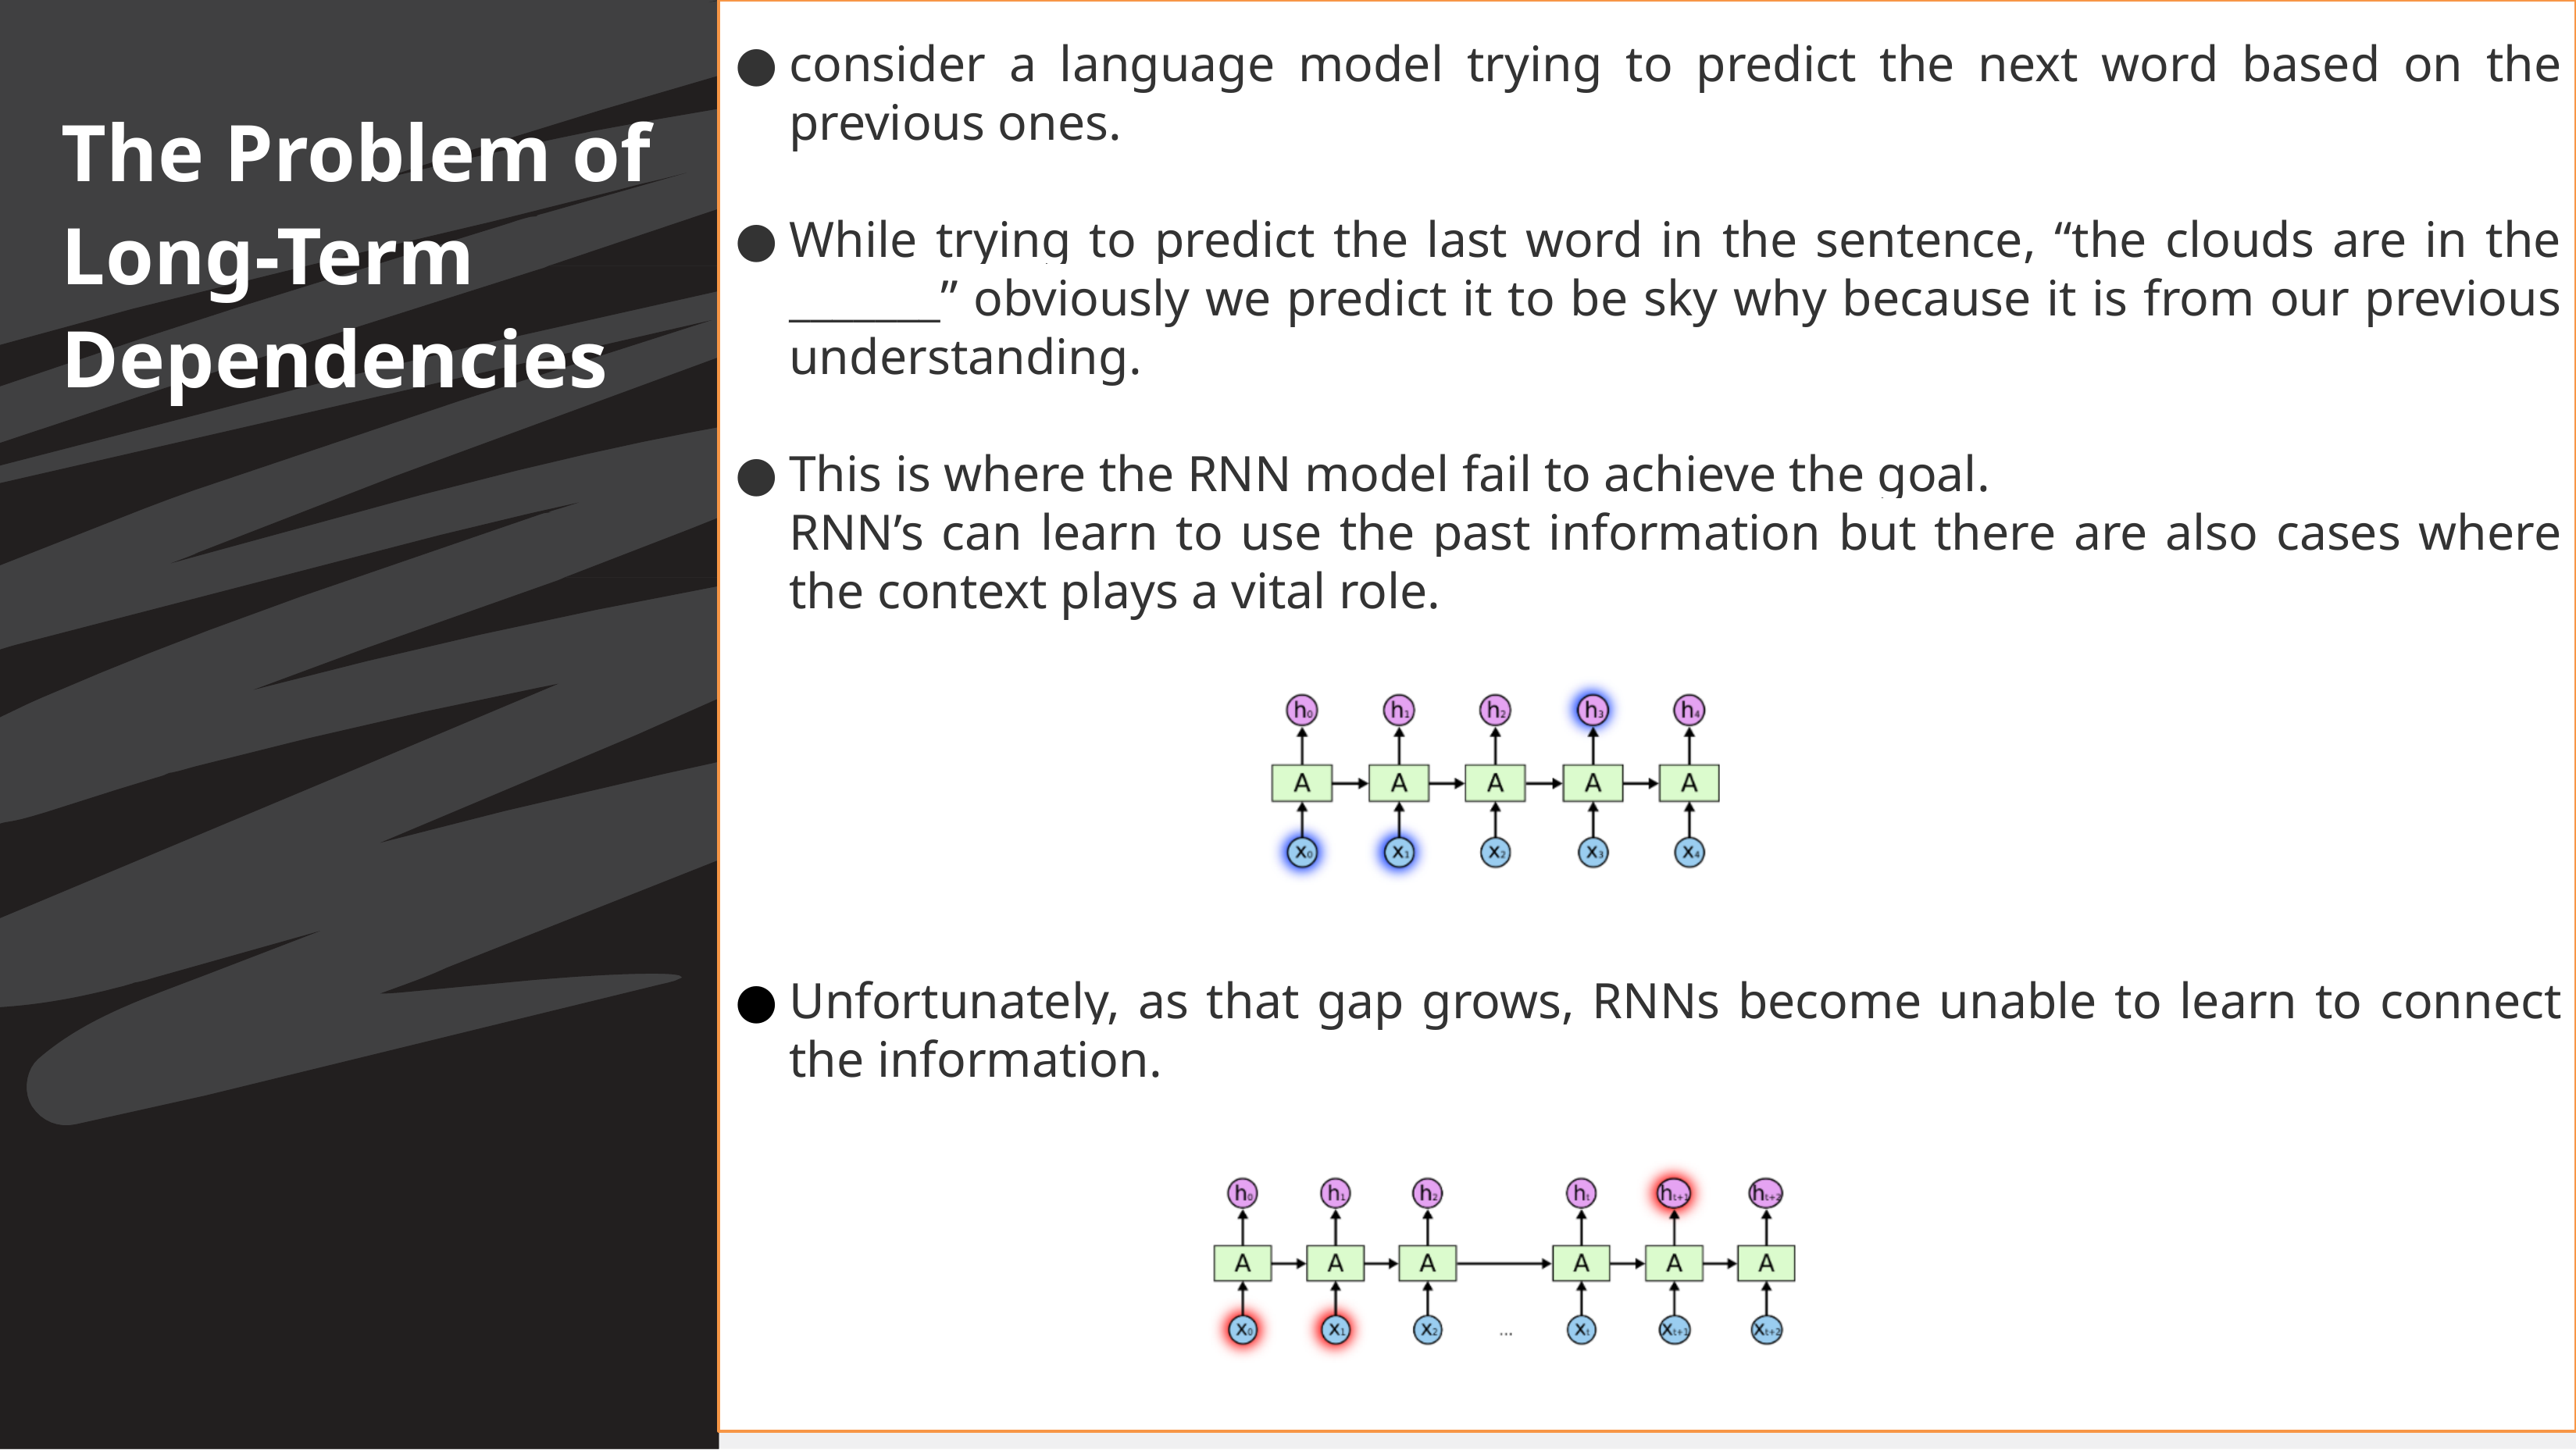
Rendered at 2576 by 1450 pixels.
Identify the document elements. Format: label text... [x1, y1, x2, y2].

text_box The Problem of Long-Term Dependencies [49, 82, 687, 675]
text_box consider a language model trying to predict the next word based on the previous ones. While trying to predict the last word in the sentence, “the clouds are in the _______” obviously we predict it to be sky why because it is from our previous understanding. This is where the RNN model fail to achieve the goal. RNN’s can learn to use the past information but there are also cases where the context plays a vital role. Unfortunately, as that gap grows, RNNs become unable to learn to connect the information. [719, 0, 2576, 1431]
picture [1166, 653, 1847, 917]
picture [1166, 1128, 1847, 1392]
